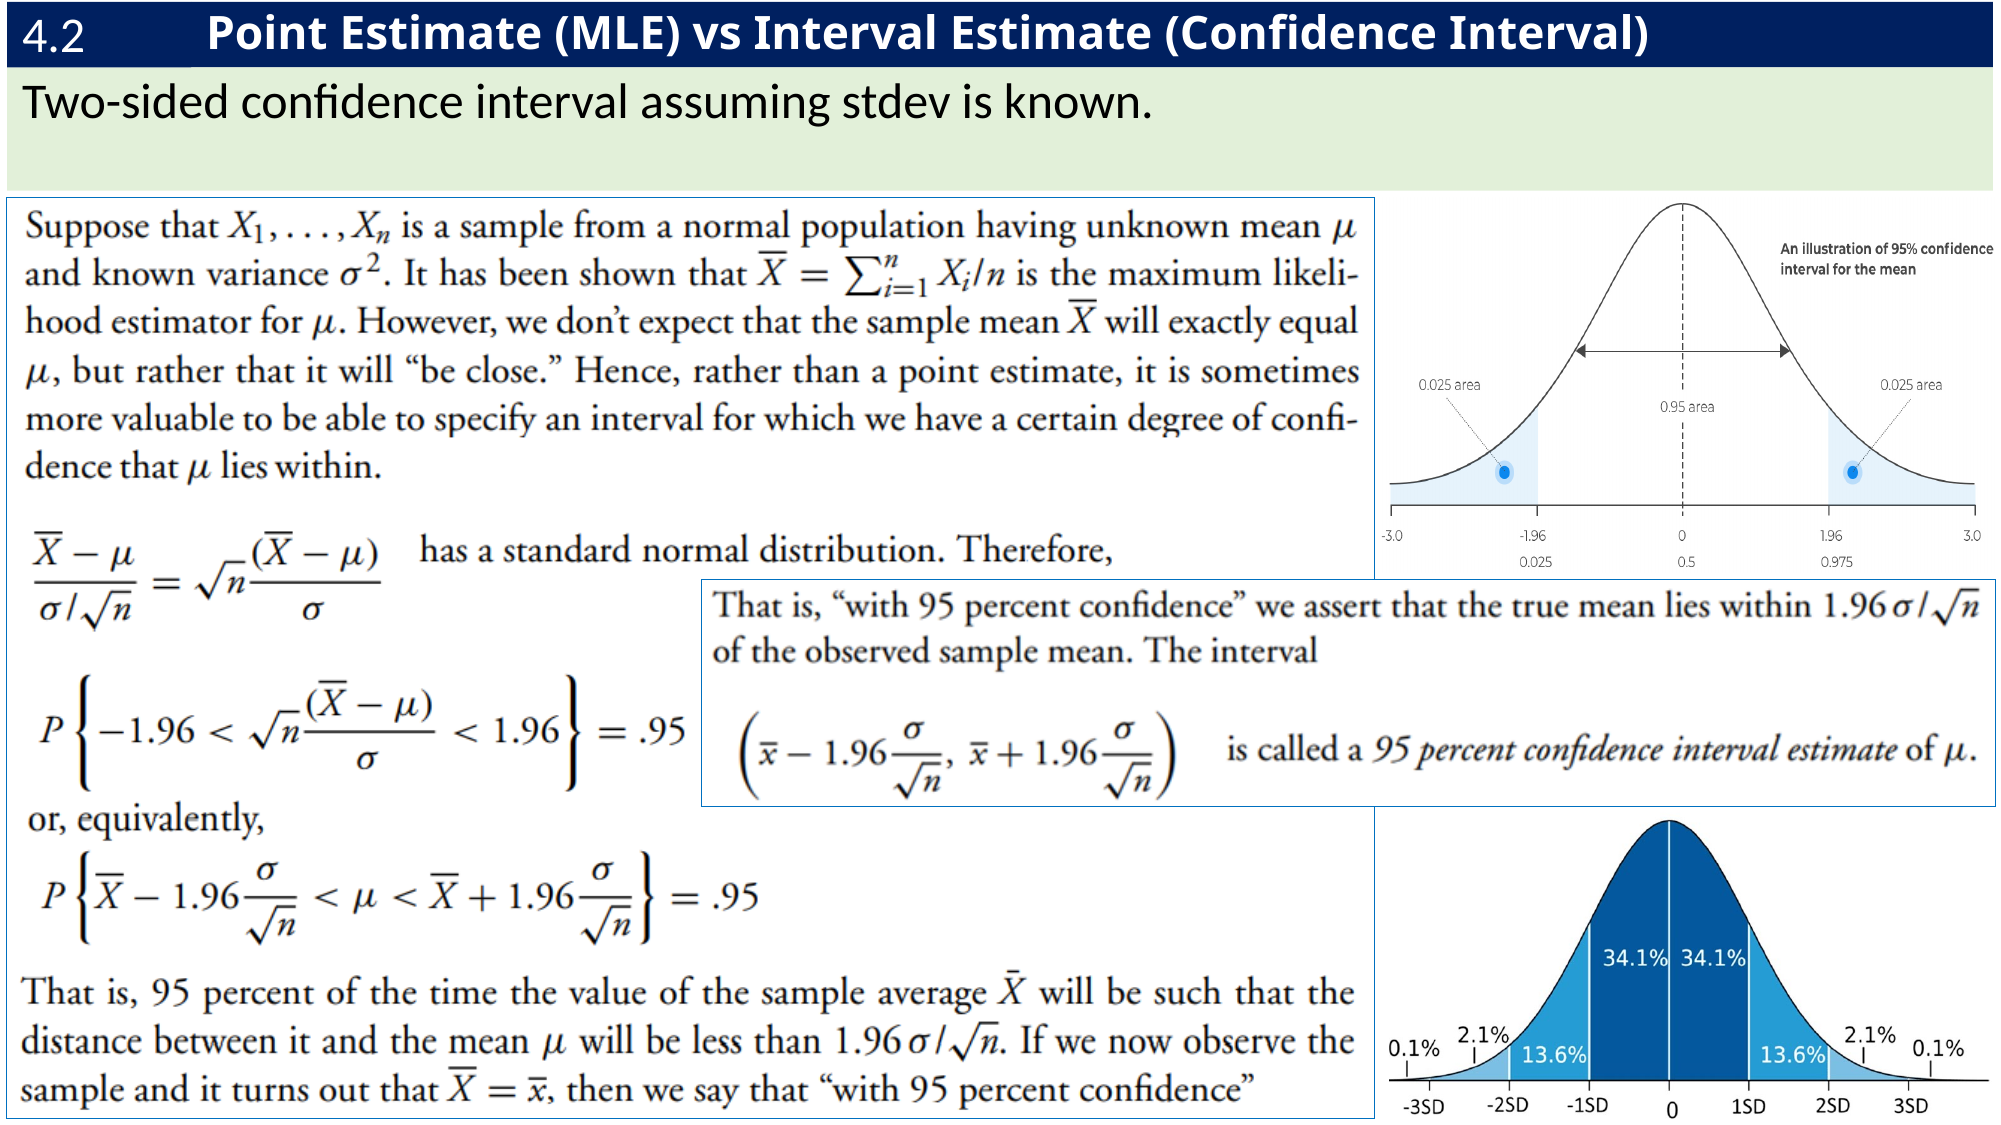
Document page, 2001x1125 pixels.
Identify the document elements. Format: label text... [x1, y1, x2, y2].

list 4.2 [7, 1, 192, 68]
picture [6, 197, 1995, 1119]
picture [1378, 811, 1993, 1119]
picture [1379, 197, 1995, 573]
list Two-sided confidence interval assuming stdev is known. [7, 67, 1993, 191]
title Point Estimate (MLE) vs Interval Estimate (Confidence Interval) [192, 1, 1993, 67]
